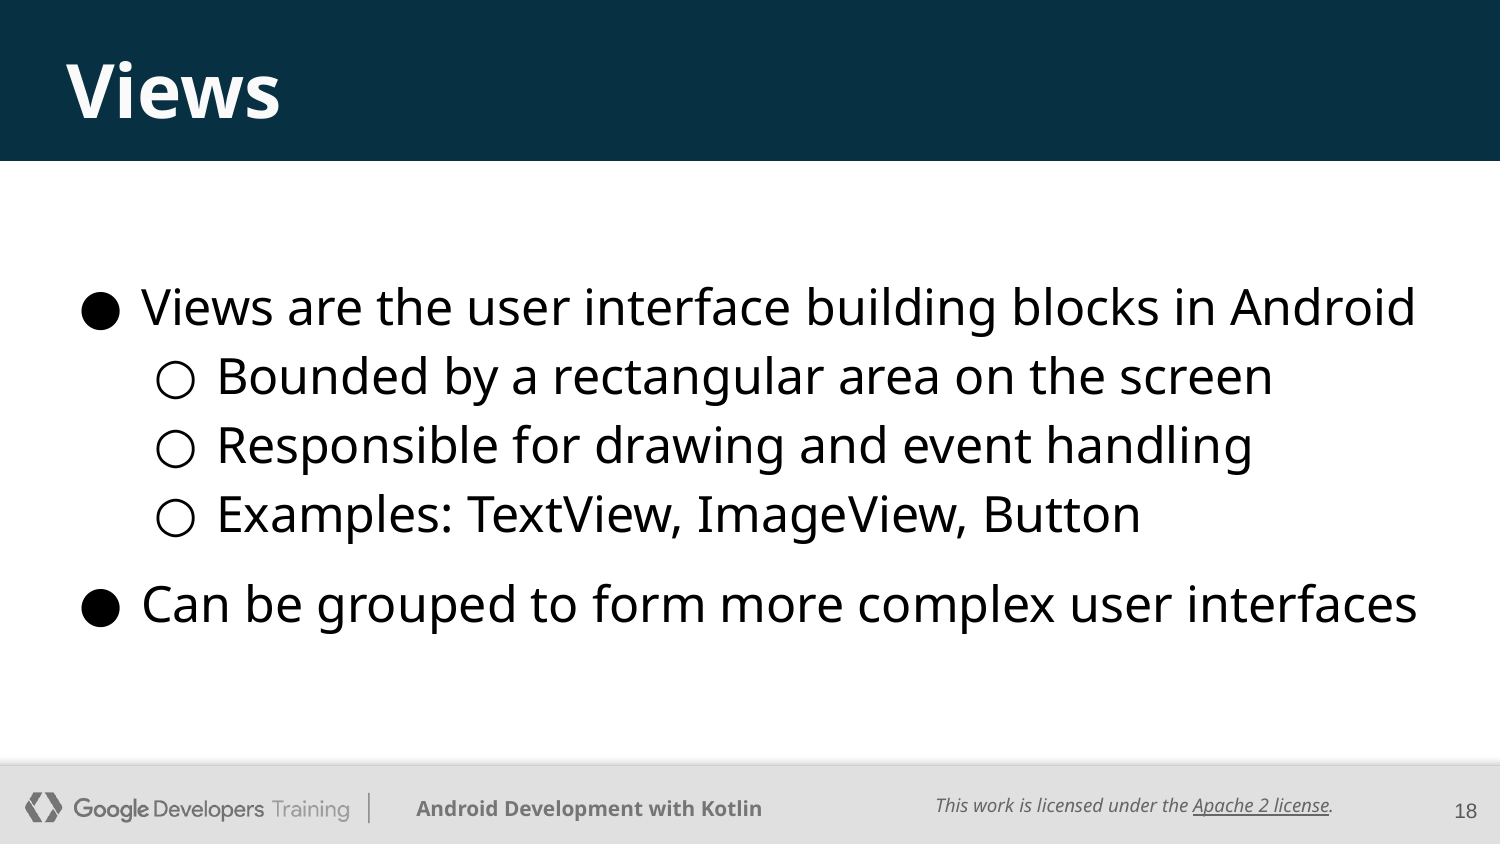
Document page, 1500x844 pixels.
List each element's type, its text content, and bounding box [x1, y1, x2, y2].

list Views are the user interface building blocks in Android Bounded by a rectangular area on the screen Responsible for drawing and event handling Examples: TextView, ImageView, Button Can be grouped to form more complex user interfaces [51, 251, 1449, 700]
slide_number ‹#› [1402, 777, 1493, 842]
title Views [51, 28, 1449, 122]
picture [0, 161, 1500, 844]
